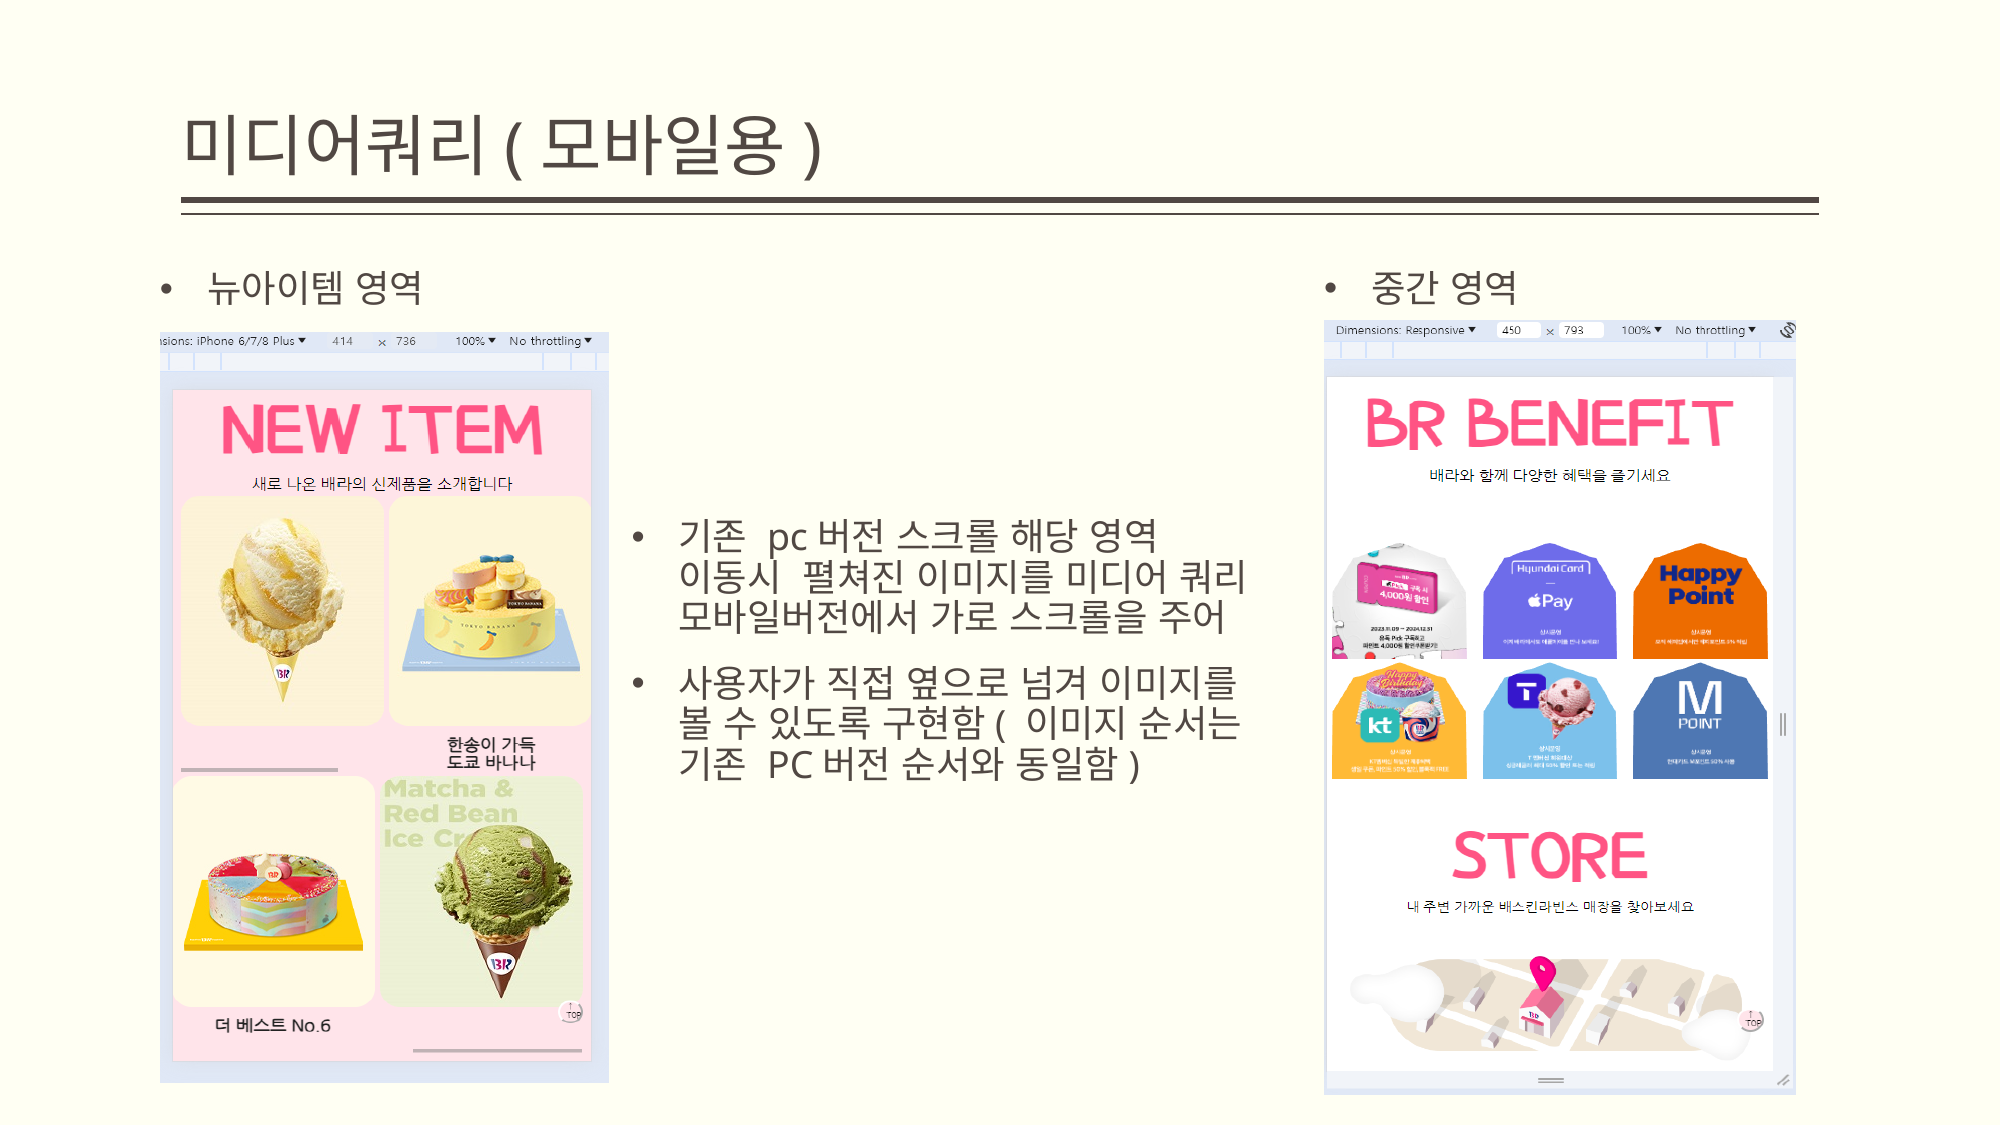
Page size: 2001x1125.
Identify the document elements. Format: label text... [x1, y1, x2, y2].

list 뉴아이템 영역 [160, 262, 880, 1013]
text_box 기존 pc버전 스크롤 해당 영역 이동시 펼쳐진 이미지를 미디어 쿼리 모바일버전에서 가로 스크롤을 주어 사용자가 직접 옆으로 넘겨 이미지를 볼 수 있도록 구현함( 이미지 순서는 기존 PC버전 순서와 동일함) [631, 310, 1255, 1061]
text_box 중간 영역 [1324, 262, 2000, 1013]
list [160, 332, 609, 1083]
title 미디어쿼리(모바일용) [181, 12, 1819, 193]
picture [1324, 320, 1796, 1095]
